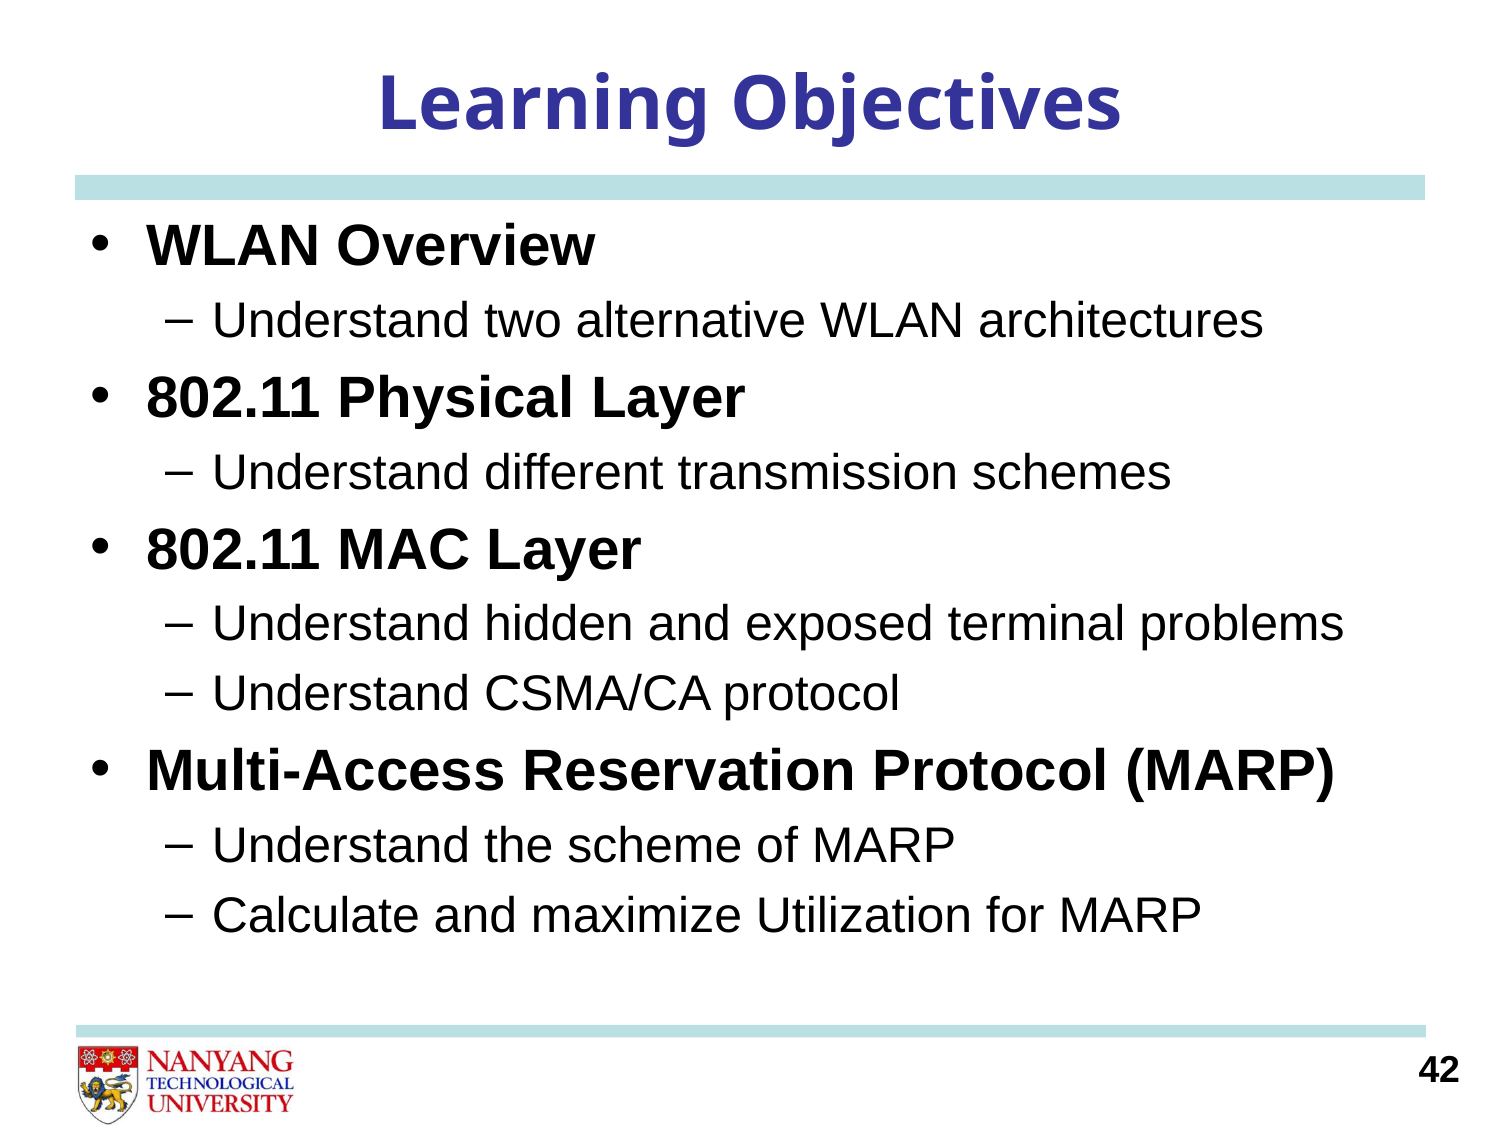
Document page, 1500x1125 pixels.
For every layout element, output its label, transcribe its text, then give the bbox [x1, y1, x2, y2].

picture [75, 1045, 296, 1125]
list WLAN Overview Understand two alternative WLAN architectures 802.11 Physical Layer Understand different transmission schemes 802.11 MAC Layer Understand hidden and exposed terminal problems Understand CSMA/CA protocol Multi-Access Reservation Protocol (MARP) Understand the scheme of MARP Calculate and maximize Utilization for MARP [75, 200, 1425, 1025]
slide_number 42 [1374, 1037, 1475, 1100]
title Learning Objectives [75, 24, 1425, 175]
